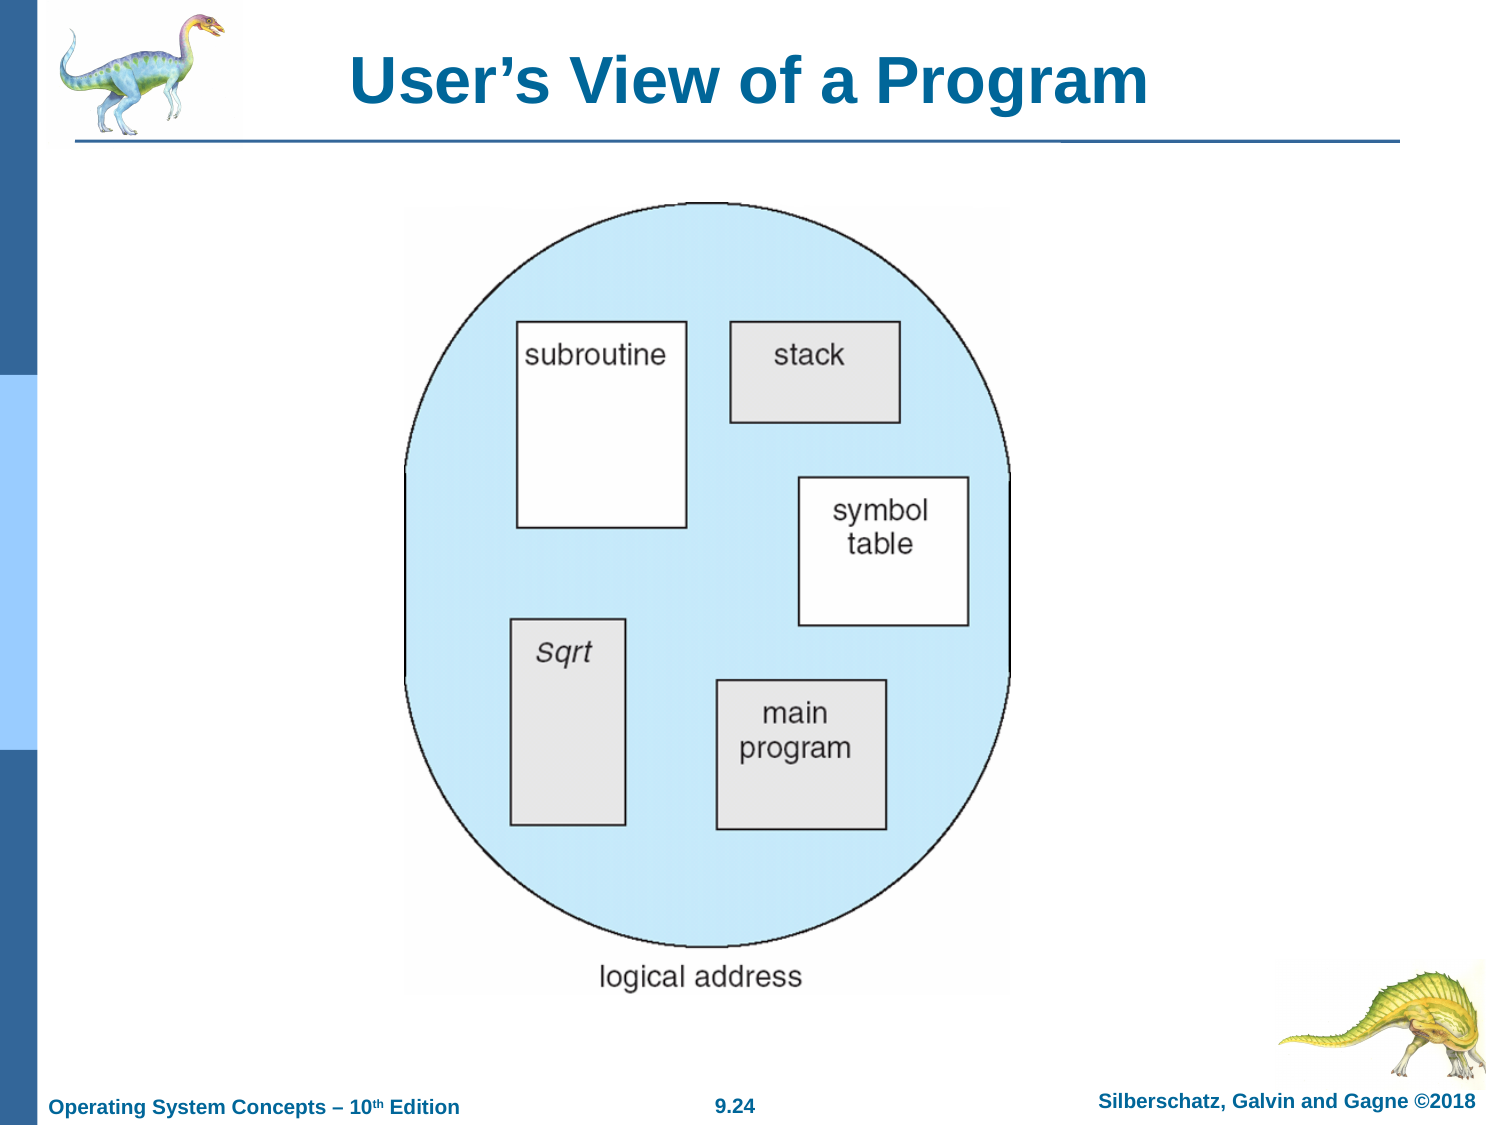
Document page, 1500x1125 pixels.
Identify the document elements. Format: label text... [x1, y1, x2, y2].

picture [1275, 959, 1486, 1090]
picture [46, 0, 243, 149]
title User’s View of a Program [75, 29, 1425, 125]
picture [404, 202, 1012, 997]
